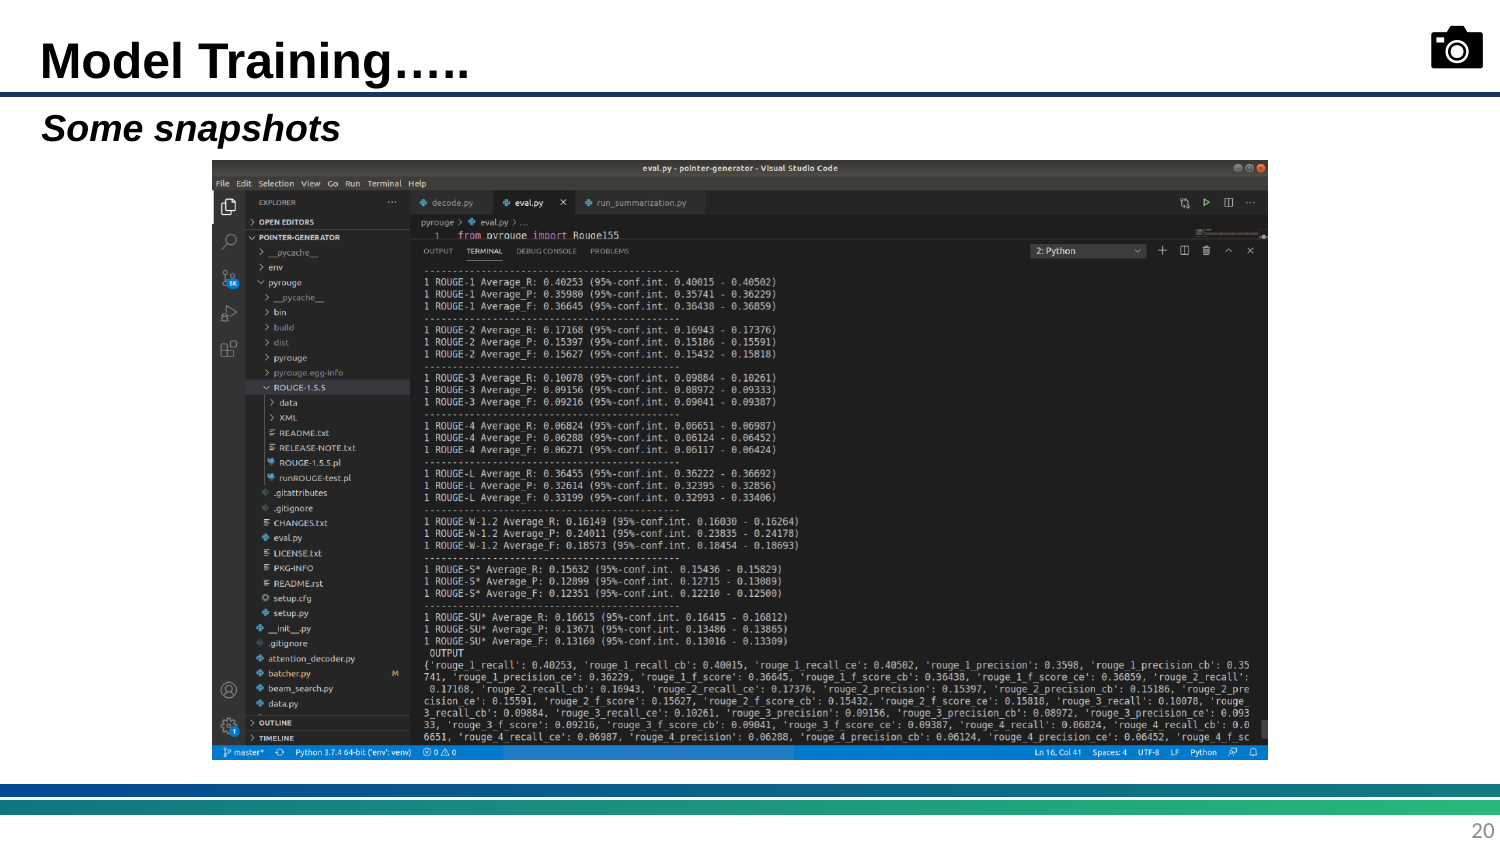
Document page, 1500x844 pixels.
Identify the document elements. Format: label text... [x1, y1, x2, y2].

picture [1425, 15, 1488, 78]
text_box Some snapshots [26, 96, 357, 157]
picture [212, 159, 1268, 761]
text_box Model Training….. [24, 21, 1350, 96]
slide_number 20 [1149, 815, 1495, 831]
